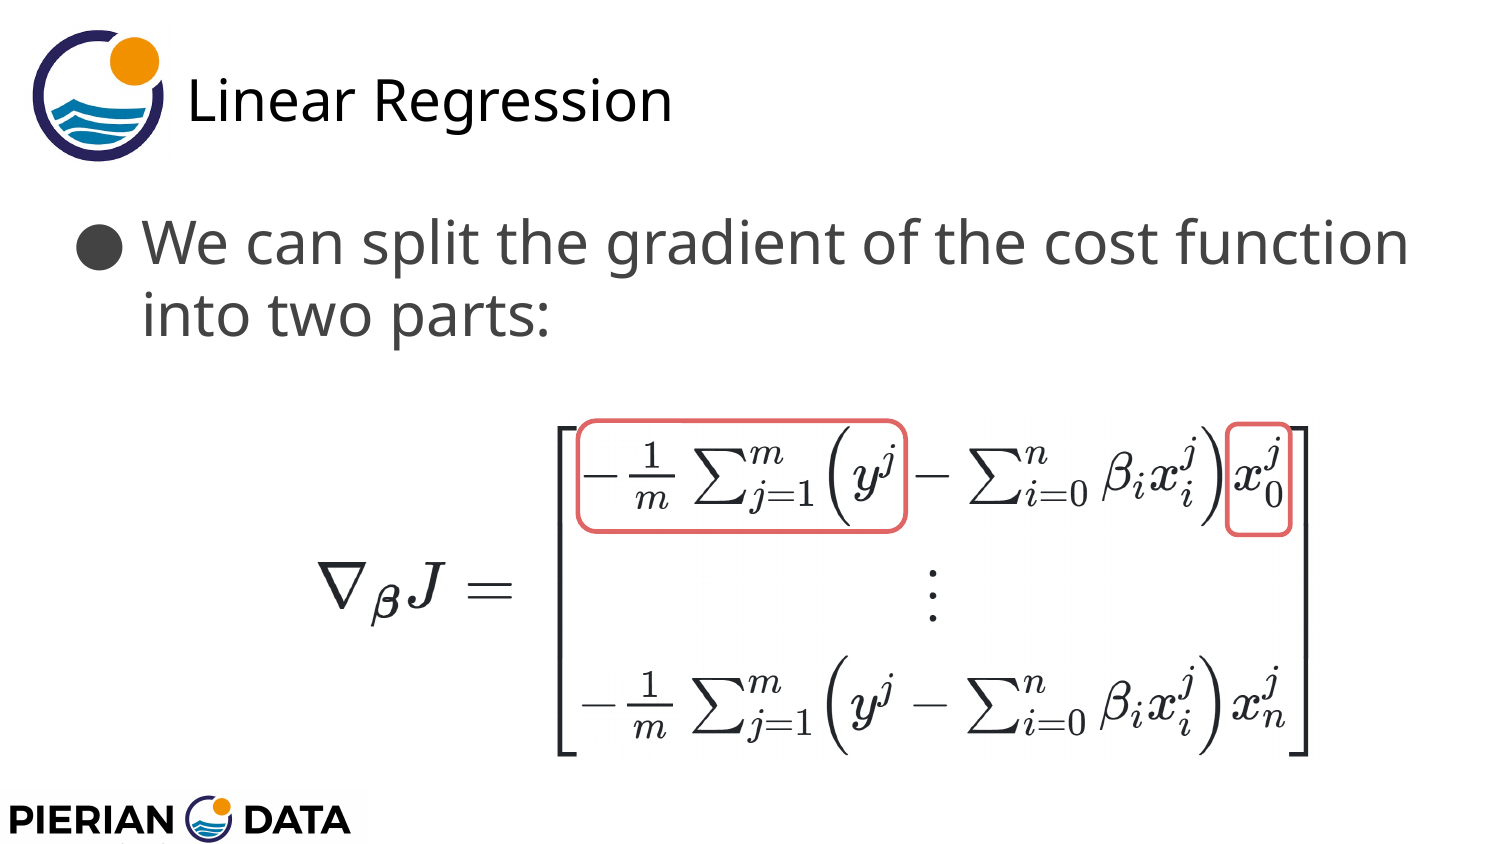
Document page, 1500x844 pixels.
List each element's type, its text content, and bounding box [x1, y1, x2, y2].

picture [299, 375, 1326, 774]
title Linear Regression [176, 48, 1449, 143]
picture [24, 24, 172, 167]
list We can split the gradient of the cost function into two parts: [51, 189, 1476, 401]
picture [0, 787, 368, 844]
